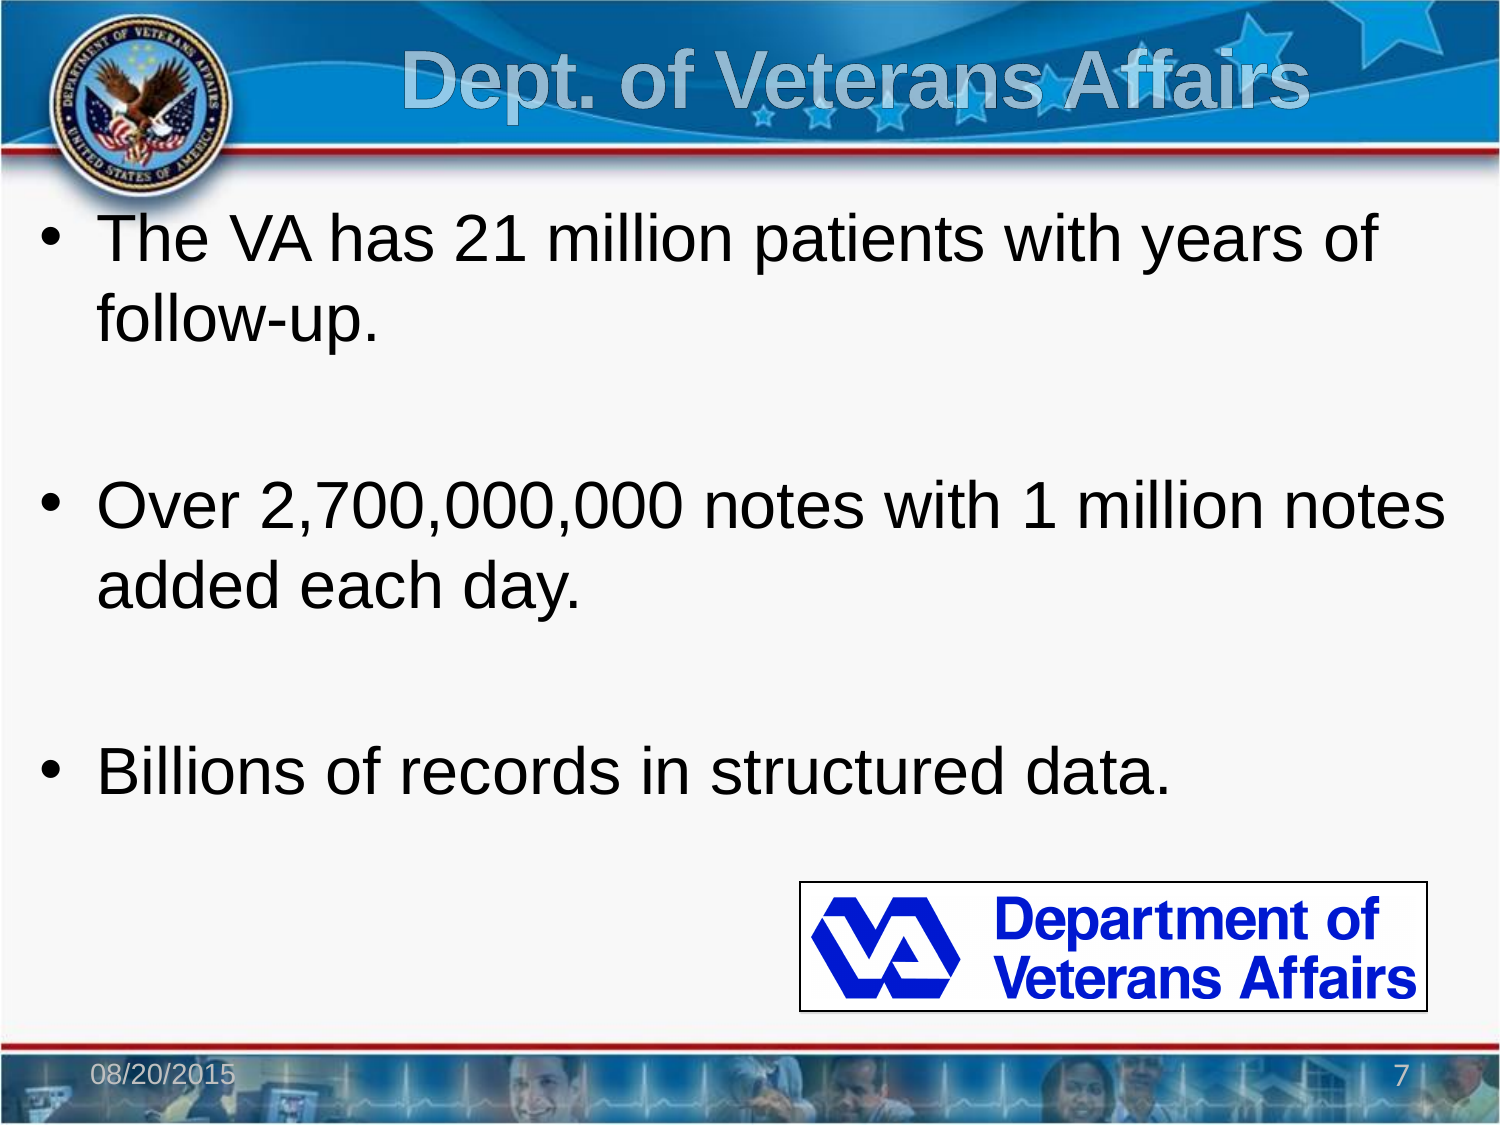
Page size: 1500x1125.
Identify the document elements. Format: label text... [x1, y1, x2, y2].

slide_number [75, 1042, 425, 1103]
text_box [799, 769, 1428, 1125]
title Dept. of Veterans Affairs [224, 12, 1488, 138]
list The VA has 21 million patients with years of follow-up. Over 2,700,000,000 notes with 1 million notes added each day. Billions of records in structured data. [24, 187, 1476, 1026]
picture [0, 0, 1500, 1125]
